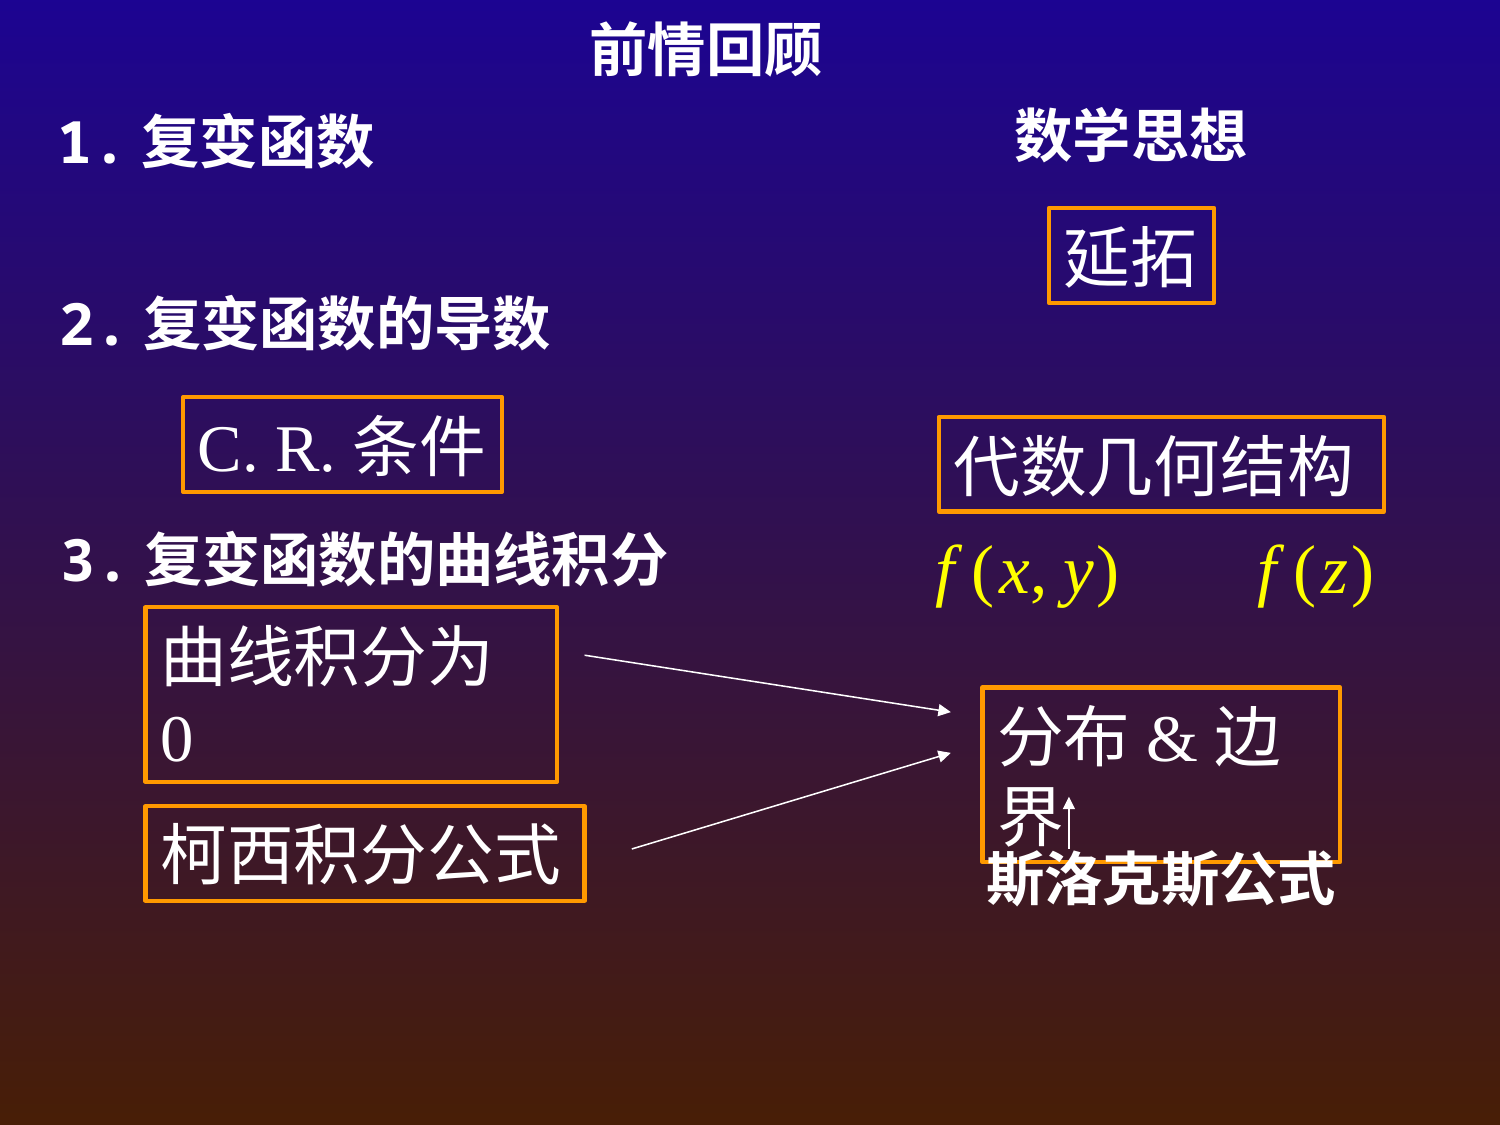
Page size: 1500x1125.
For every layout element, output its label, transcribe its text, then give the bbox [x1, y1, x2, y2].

text_box 2.复变函数的导数 [44, 279, 566, 365]
text_box C. R.条件 [183, 397, 502, 492]
text_box 前情回顾 [574, 5, 838, 91]
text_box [1234, 529, 1384, 623]
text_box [584, 655, 951, 713]
text_box 延拓 [1048, 208, 1215, 303]
text_box 3.复变函数的曲线积分 [45, 515, 684, 601]
text_box 柯西积分公式 [145, 806, 585, 901]
text_box 1.复变函数 [43, 97, 390, 183]
text_box 数学思想 [1000, 91, 1263, 177]
text_box 曲线积分为0 [145, 607, 557, 782]
text_box 斯洛克斯公式 [971, 834, 1351, 920]
text_box 分布&边界 [982, 687, 1341, 834]
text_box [912, 529, 1132, 623]
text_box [631, 752, 951, 849]
text_box 代数几何结构 [938, 416, 1385, 512]
